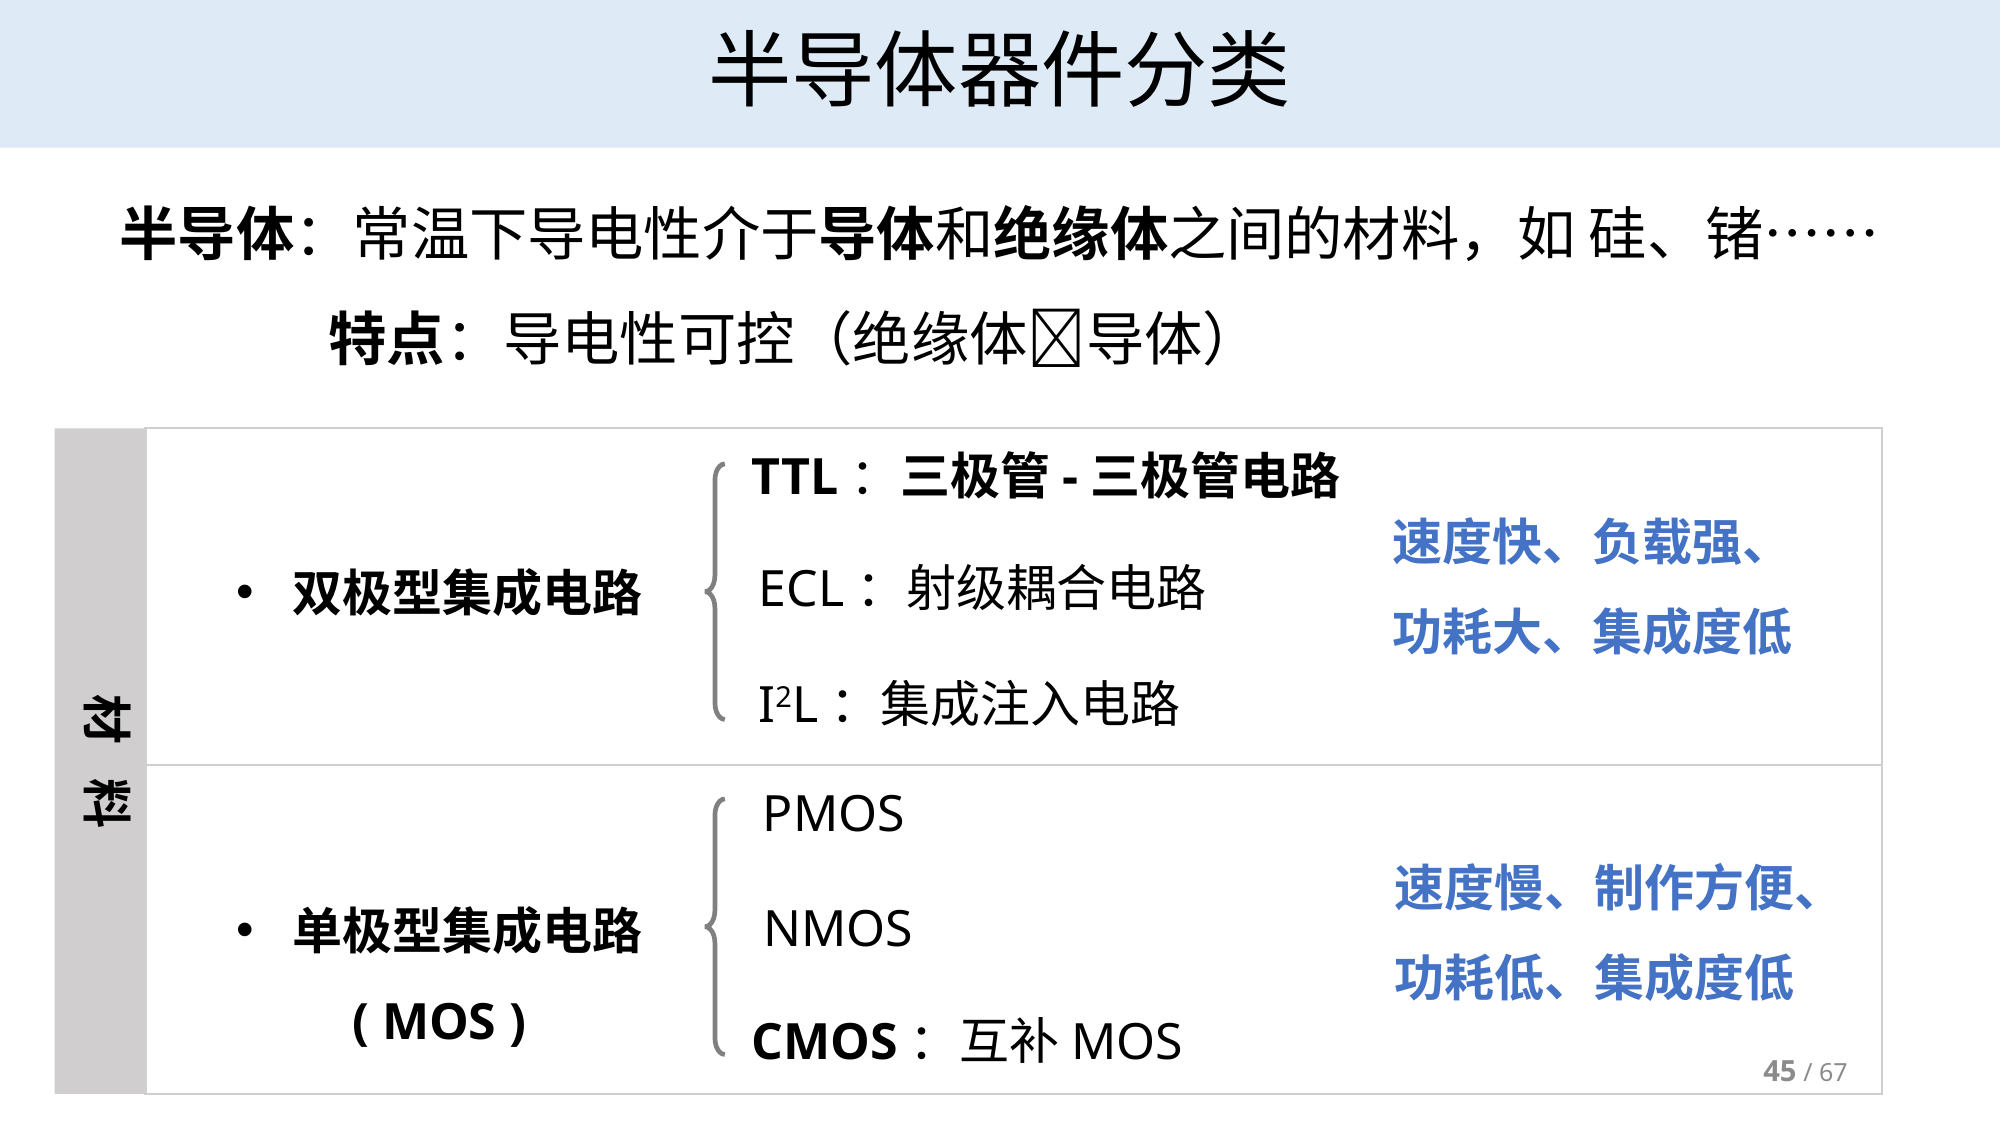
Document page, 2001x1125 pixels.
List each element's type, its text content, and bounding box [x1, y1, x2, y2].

slide_number 45 / 67 [1412, 1042, 1863, 1103]
text_box [144, 764, 1883, 1095]
title 半导体器件分类 [0, 0, 2000, 148]
text_box [144, 427, 1883, 764]
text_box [219, 774, 1185, 1078]
text_box 材 料 [54, 428, 144, 1094]
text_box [219, 437, 1342, 741]
text_box 半导体：常温下导电性介于导体和绝缘体之间的材料，如 硅、锗…… 特点：导电性可控（绝缘体导体） [105, 155, 1895, 380]
